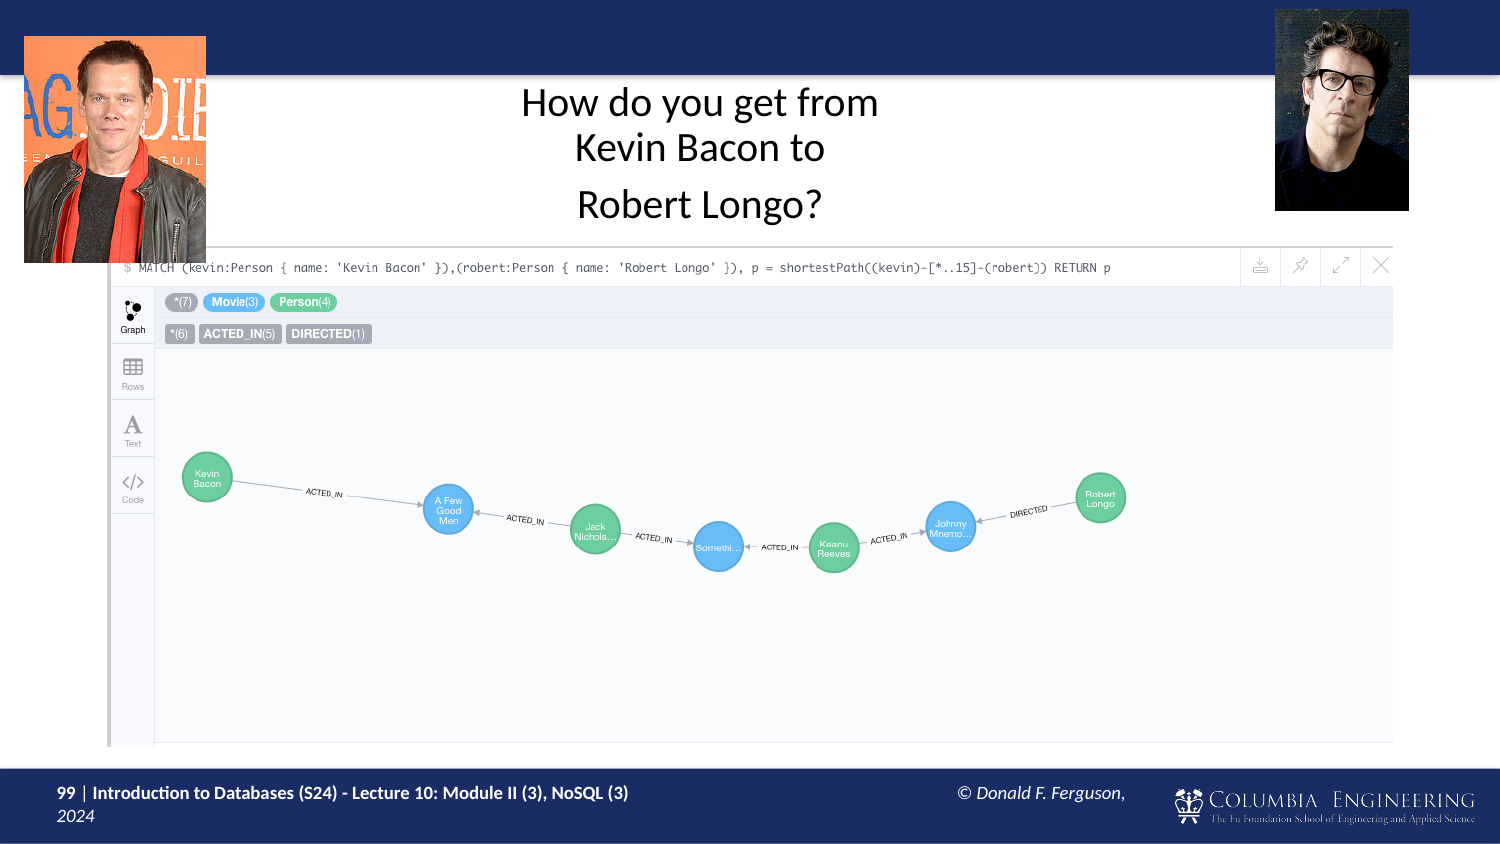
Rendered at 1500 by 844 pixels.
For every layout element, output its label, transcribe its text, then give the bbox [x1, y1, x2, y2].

text_box How do you get from Kevin Bacon to Robert Longo? [625, 72, 776, 223]
picture [1274, 9, 1409, 211]
picture [24, 36, 1394, 747]
